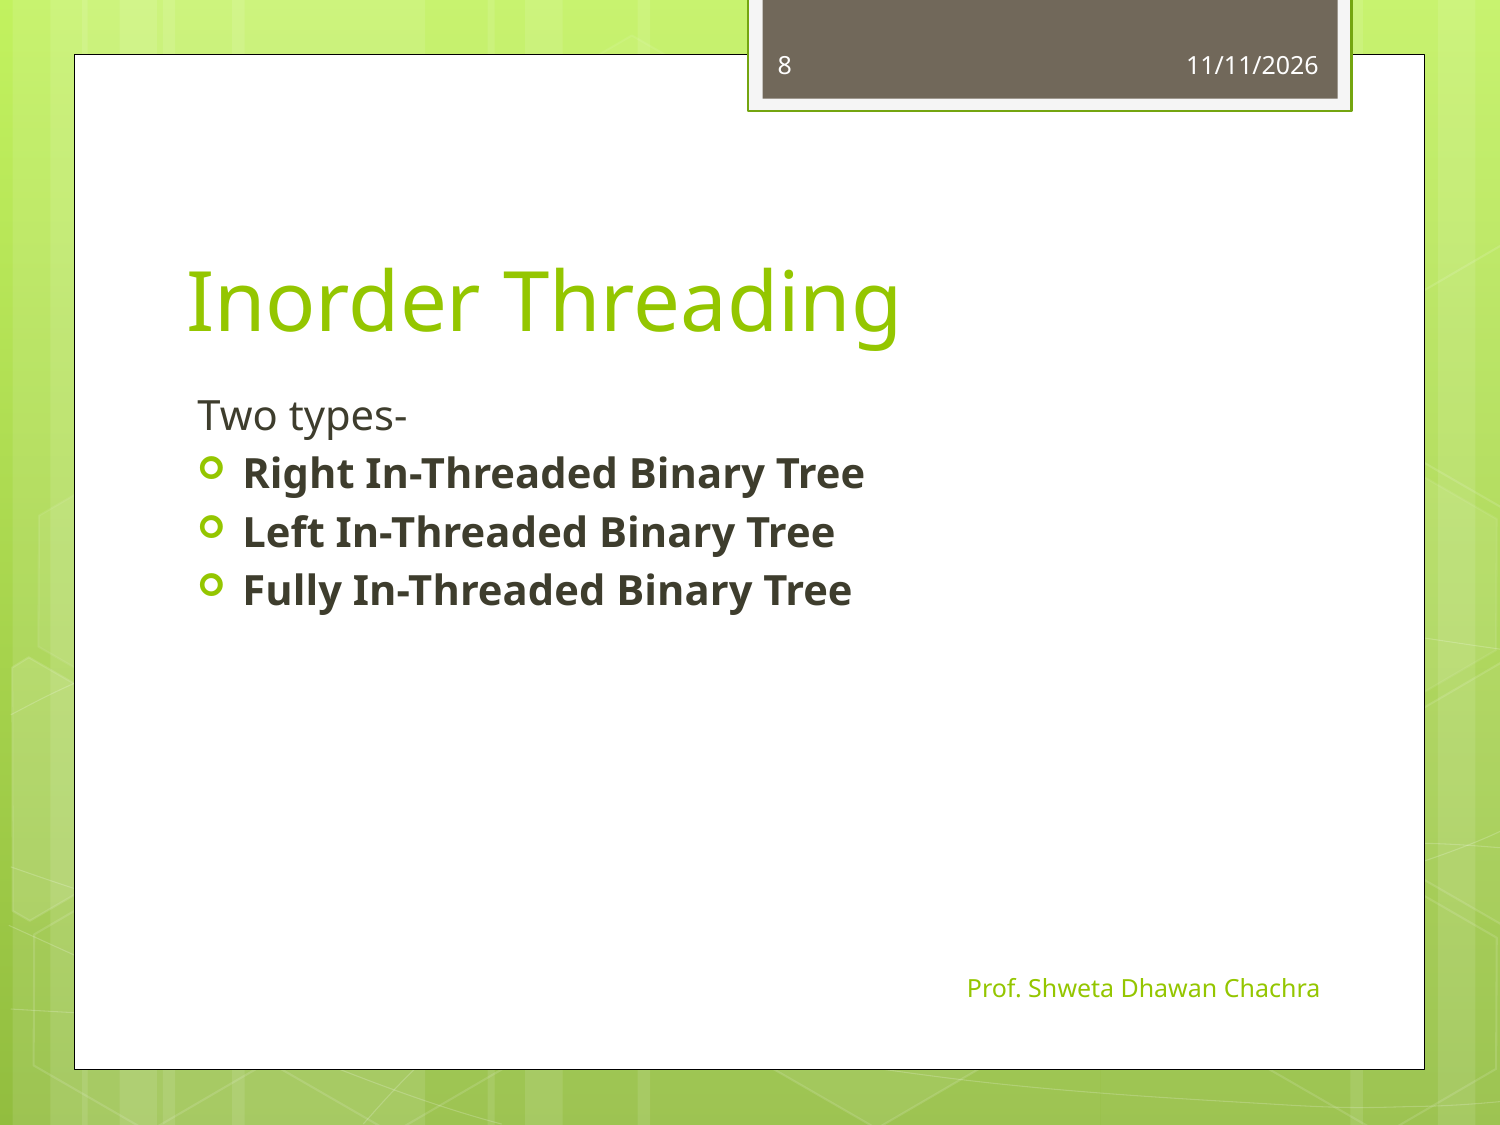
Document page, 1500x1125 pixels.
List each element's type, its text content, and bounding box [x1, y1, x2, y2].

list Two types- Right In-Threaded Binary Tree Left In-Threaded Binary Tree Fully In-Threaded Binary Tree [171, 381, 1283, 957]
footer Prof. Shweta Dhawan Chachra [761, 960, 1336, 1020]
slide_number 8 [762, 36, 982, 97]
title Inorder Threading [171, 168, 1324, 357]
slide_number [983, 36, 1334, 97]
